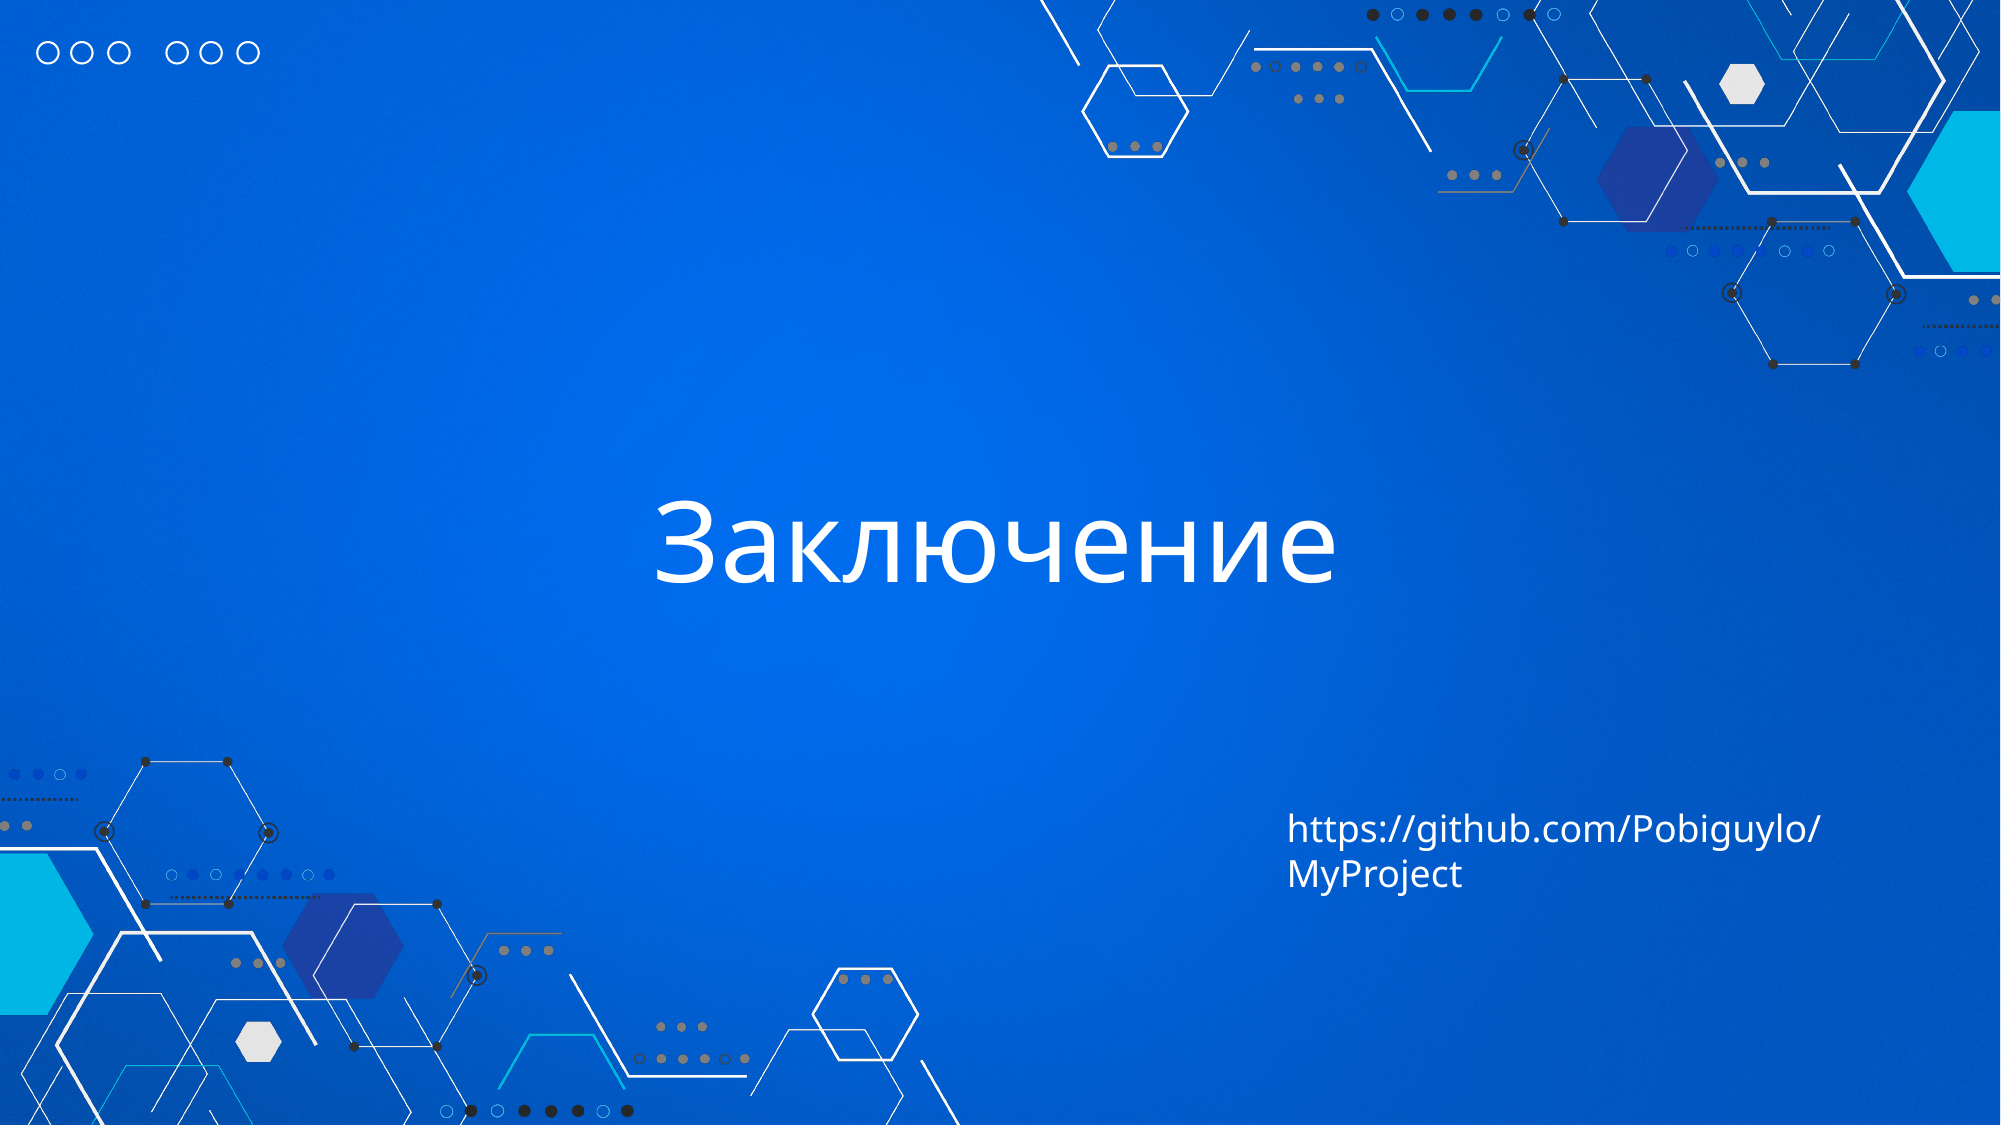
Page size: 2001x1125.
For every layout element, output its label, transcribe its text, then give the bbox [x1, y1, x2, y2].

text_box https://github.com/Pobiguylo/MyProject [1271, 797, 1981, 903]
text_box Заключение [494, 462, 1500, 613]
picture [0, 0, 2001, 1125]
